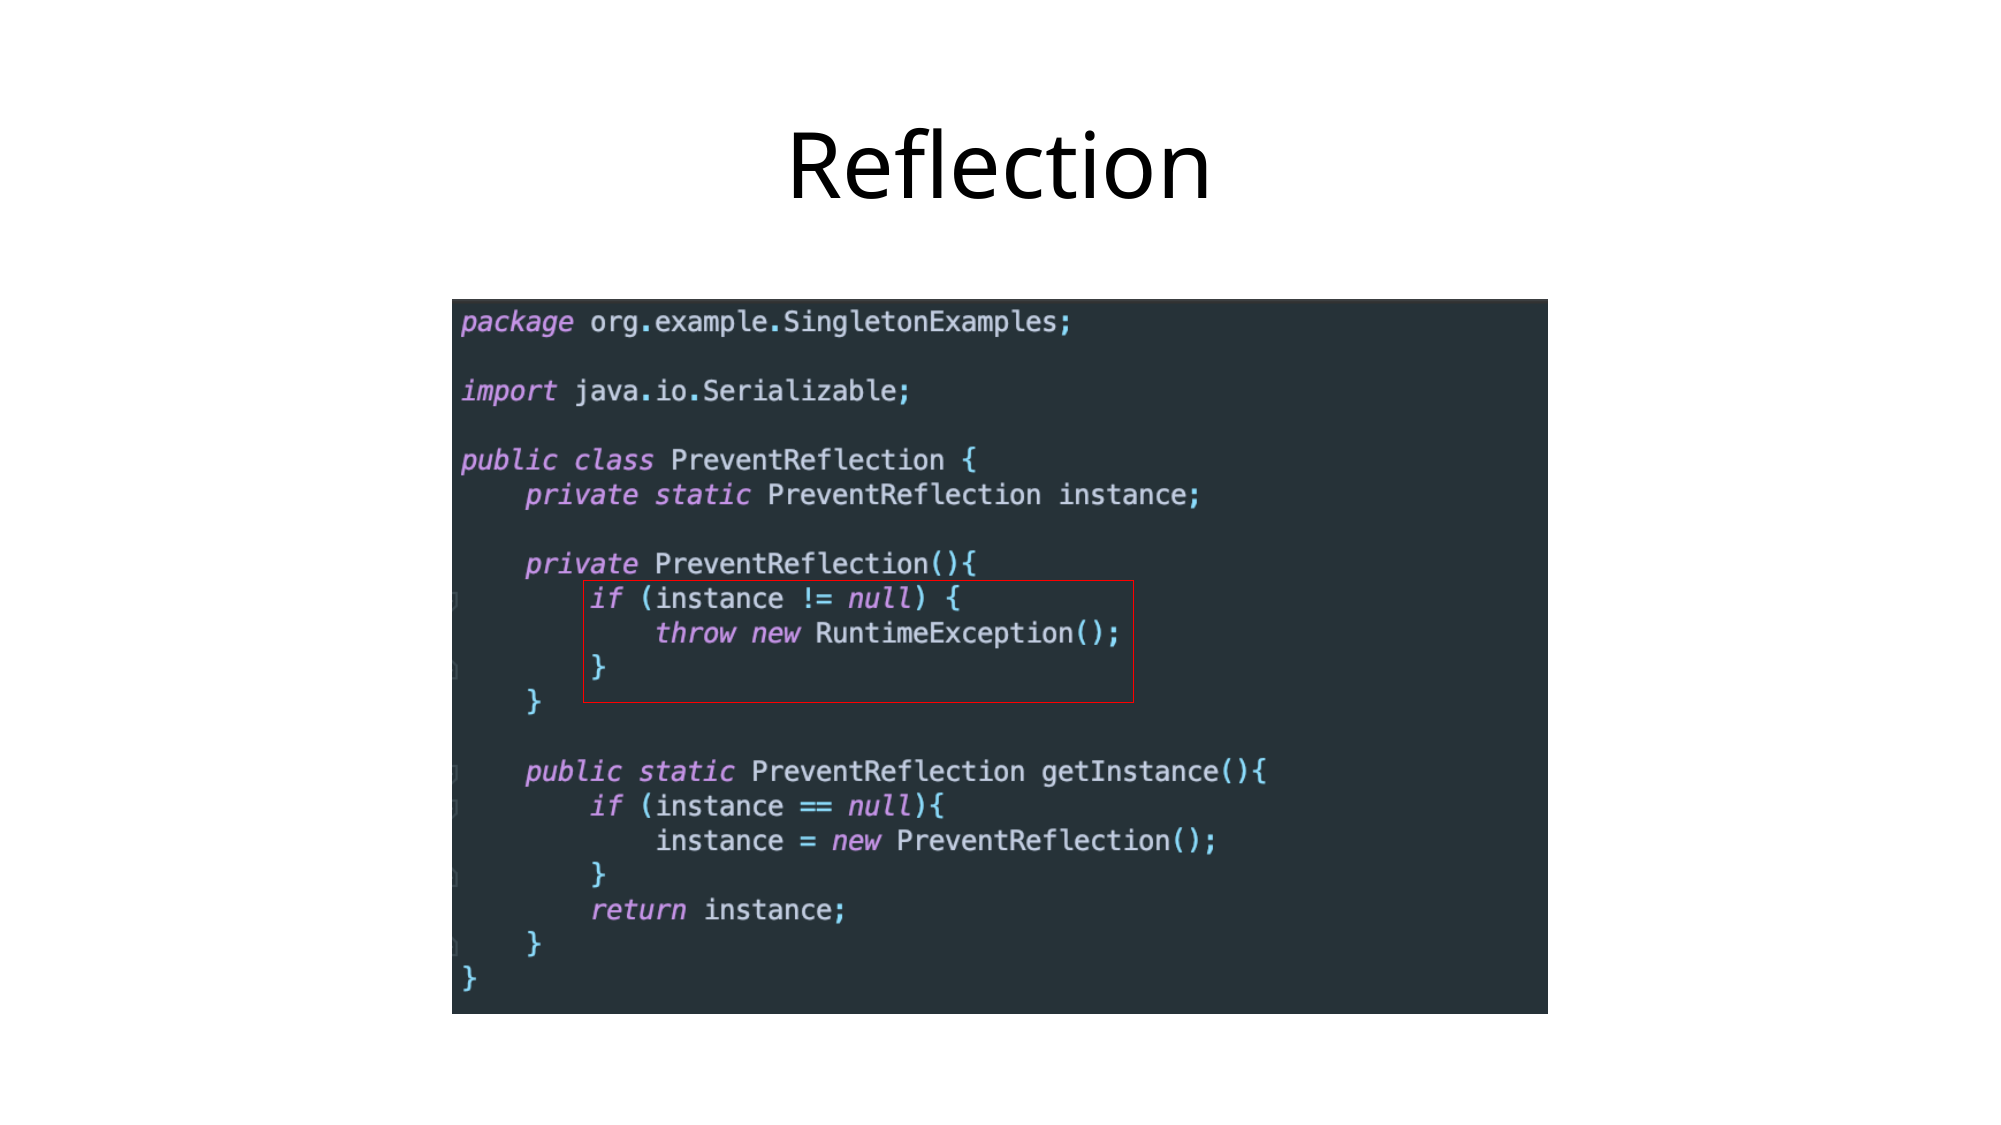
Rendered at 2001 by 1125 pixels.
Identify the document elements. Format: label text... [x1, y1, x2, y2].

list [451, 299, 1548, 1014]
title Reflection [137, 59, 1863, 278]
